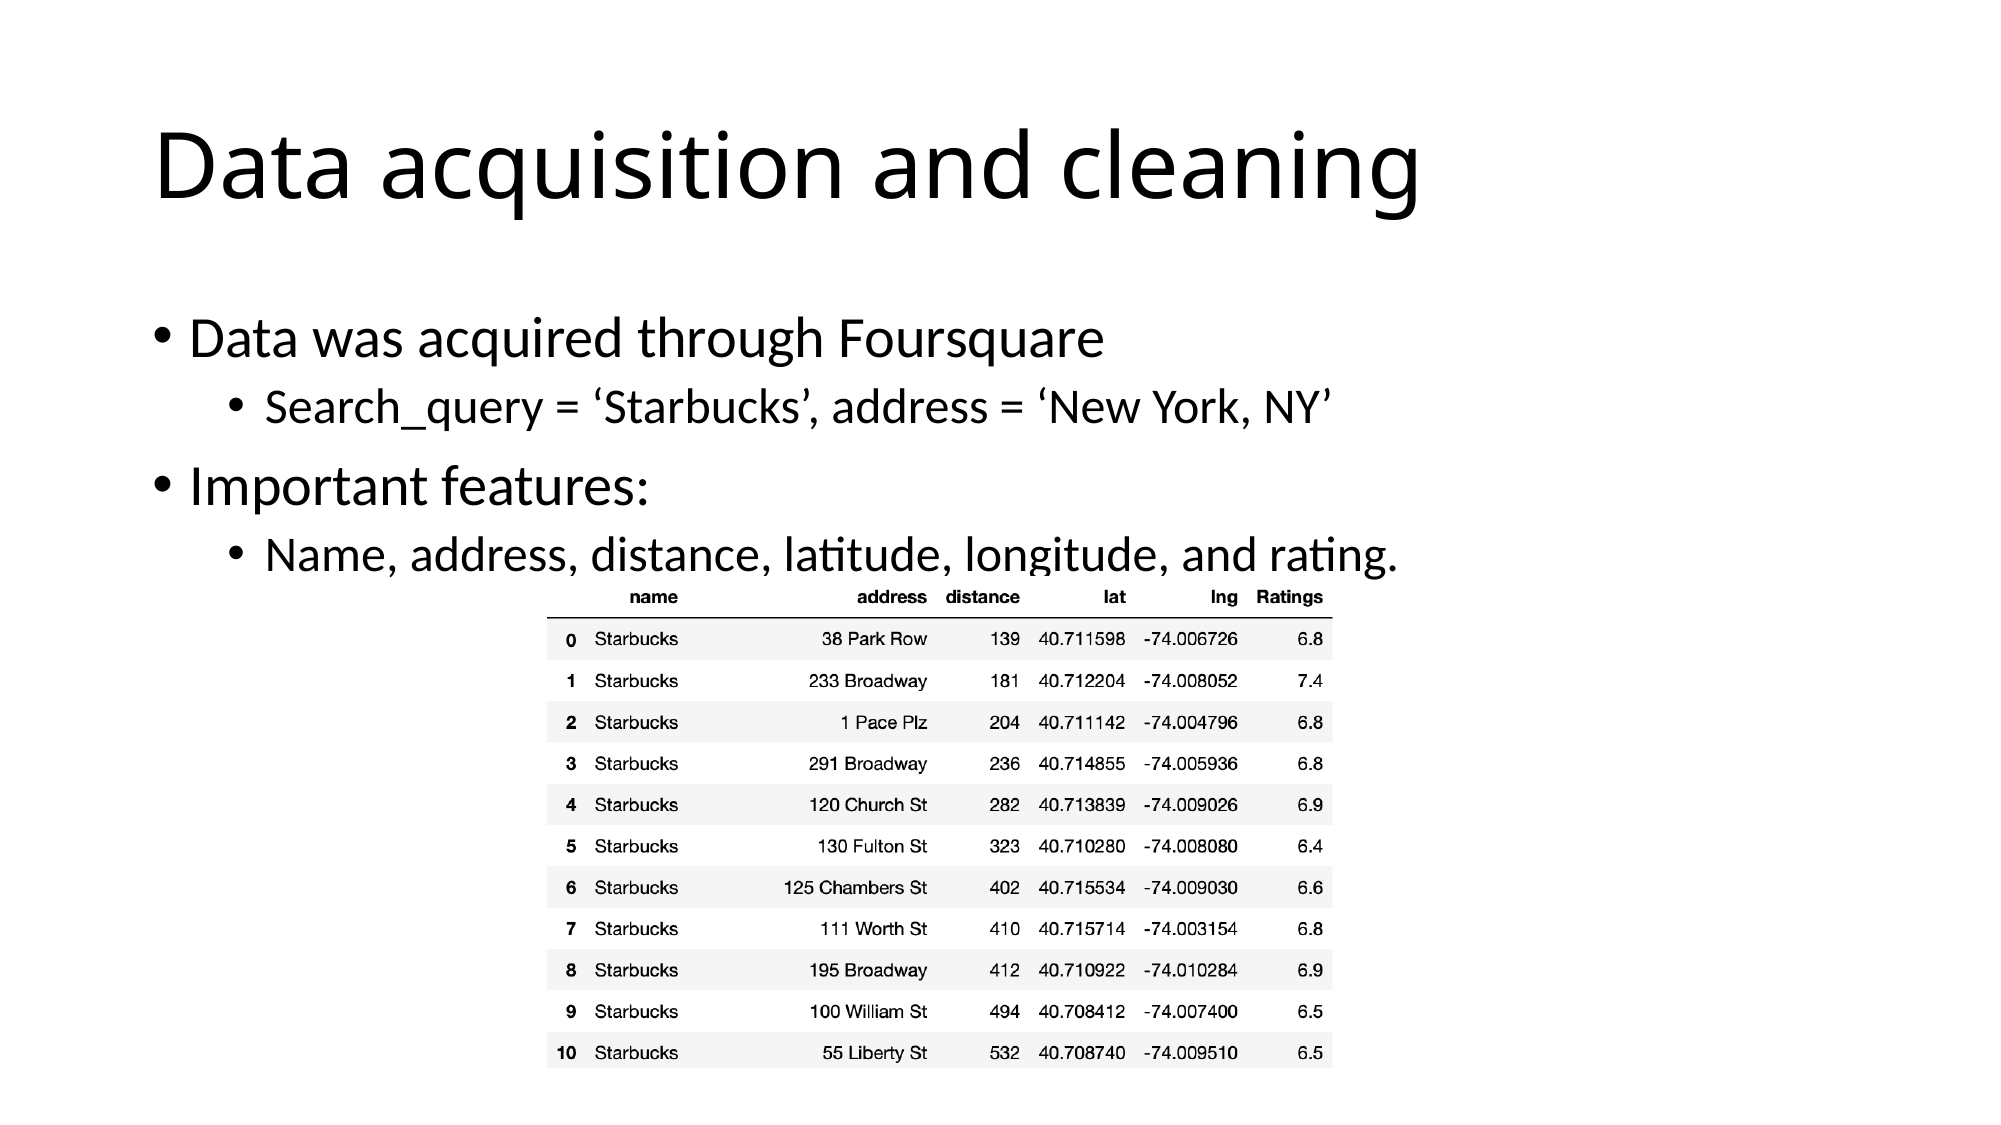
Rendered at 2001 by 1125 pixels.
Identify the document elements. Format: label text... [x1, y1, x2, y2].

picture [539, 576, 1339, 1068]
title Data acquisition and cleaning [137, 59, 1863, 278]
list Data was acquired through Foursquare Search_query = ‘Starbucks’, address = ‘New York, NY’ Important features: Name, address, distance, latitude, longitude, and rating. [137, 299, 1863, 1014]
